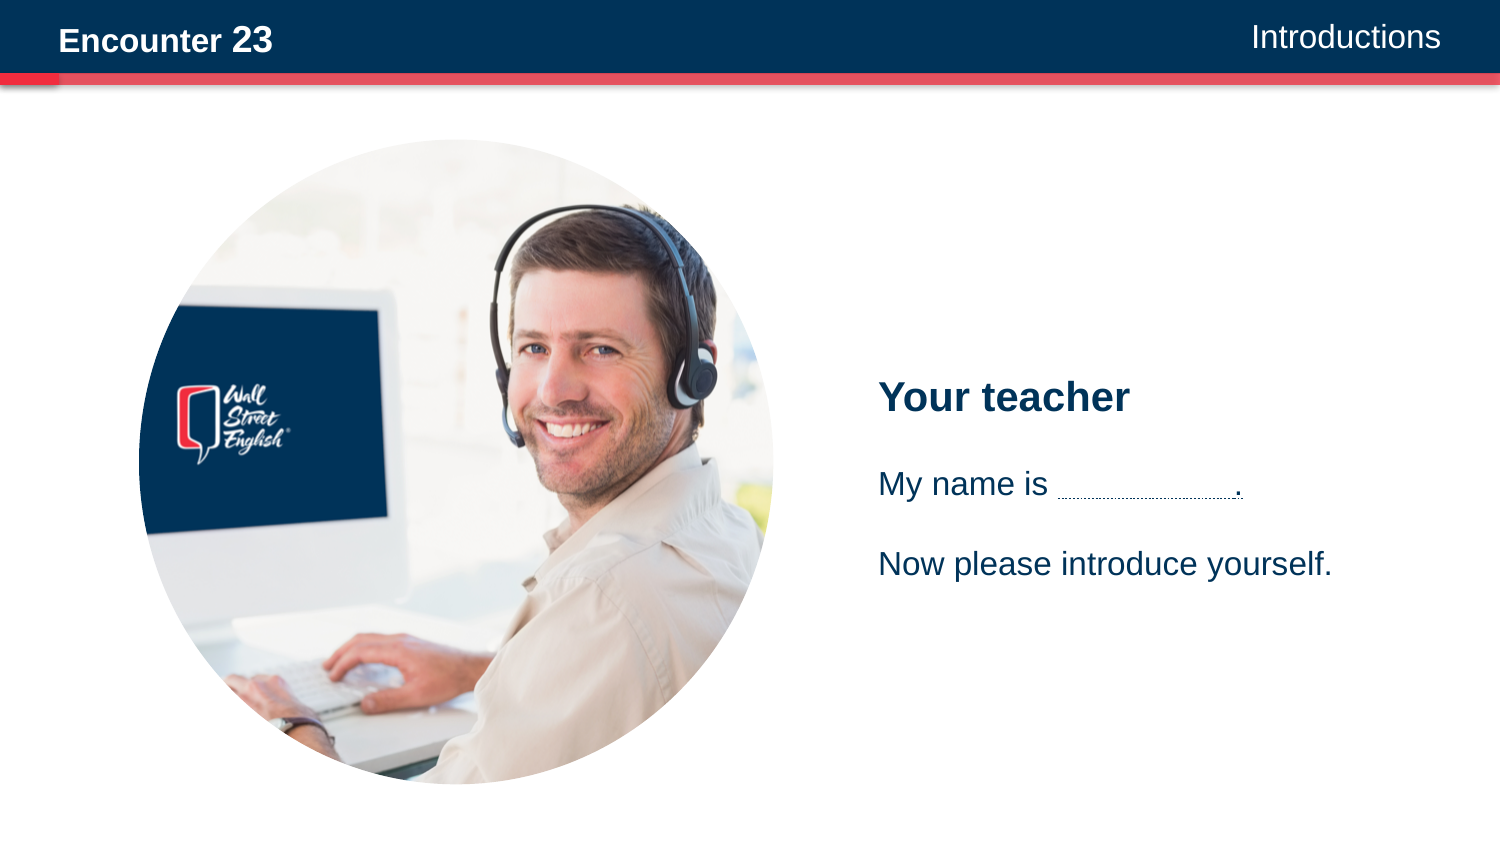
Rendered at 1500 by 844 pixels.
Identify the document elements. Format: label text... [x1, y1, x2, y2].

text_box [60, 72, 1500, 86]
text_box Introductions [912, 14, 1442, 55]
text_box [0, 0, 1500, 72]
text_box My name is . Now please introduce yourself. [878, 462, 1440, 659]
picture [138, 139, 774, 785]
text_box Your teacher [878, 369, 1442, 420]
text_box Encounter 23 [58, 14, 907, 60]
text_box [0, 72, 60, 86]
